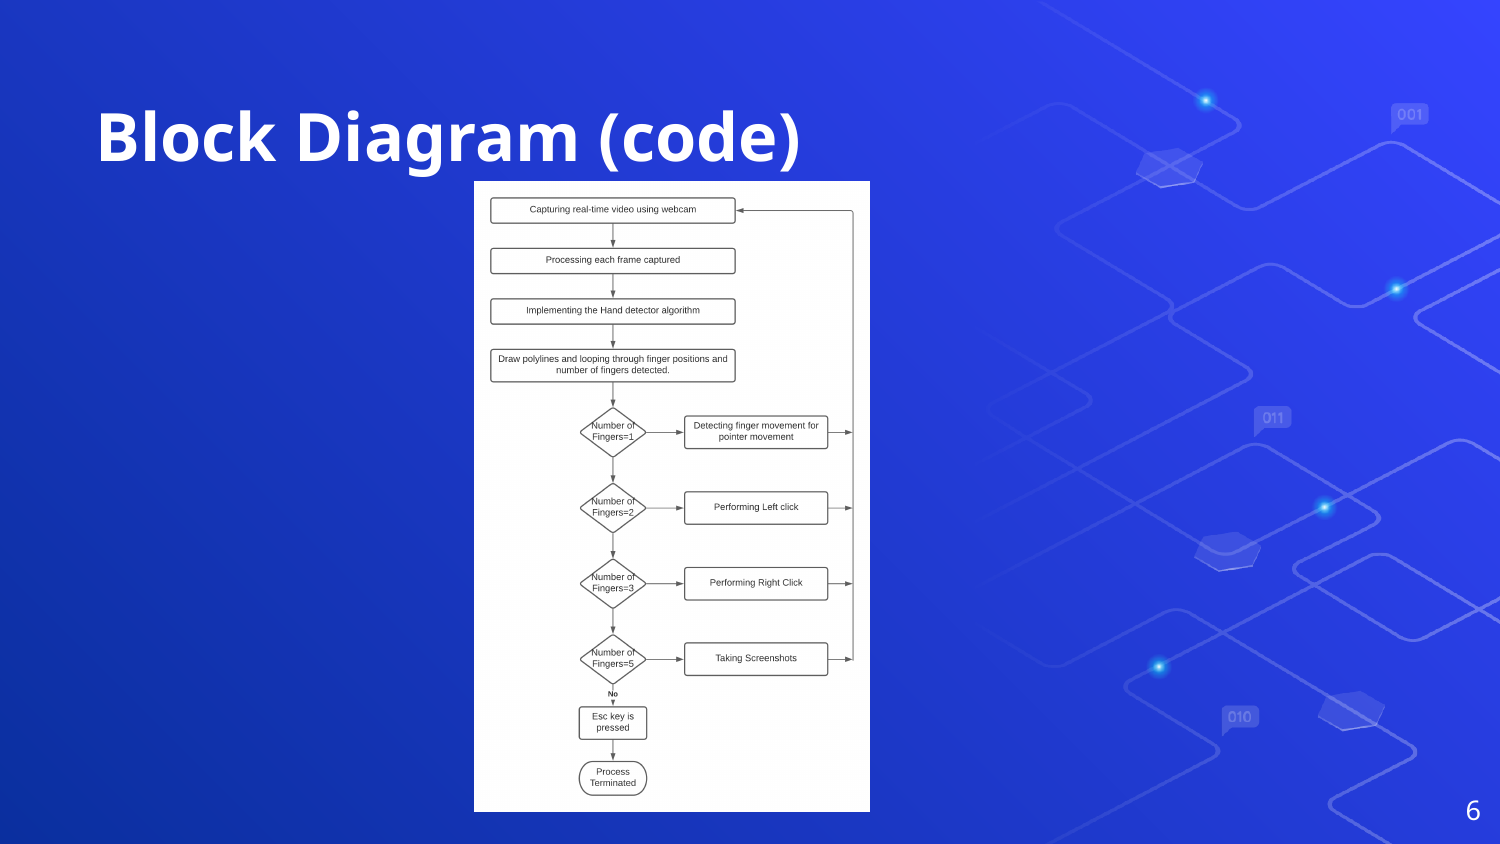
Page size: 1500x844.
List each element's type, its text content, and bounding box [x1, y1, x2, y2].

title Block Diagram (code) [95, 33, 1082, 175]
picture [0, 0, 1500, 844]
slide_number 6 [1391, 779, 1482, 844]
